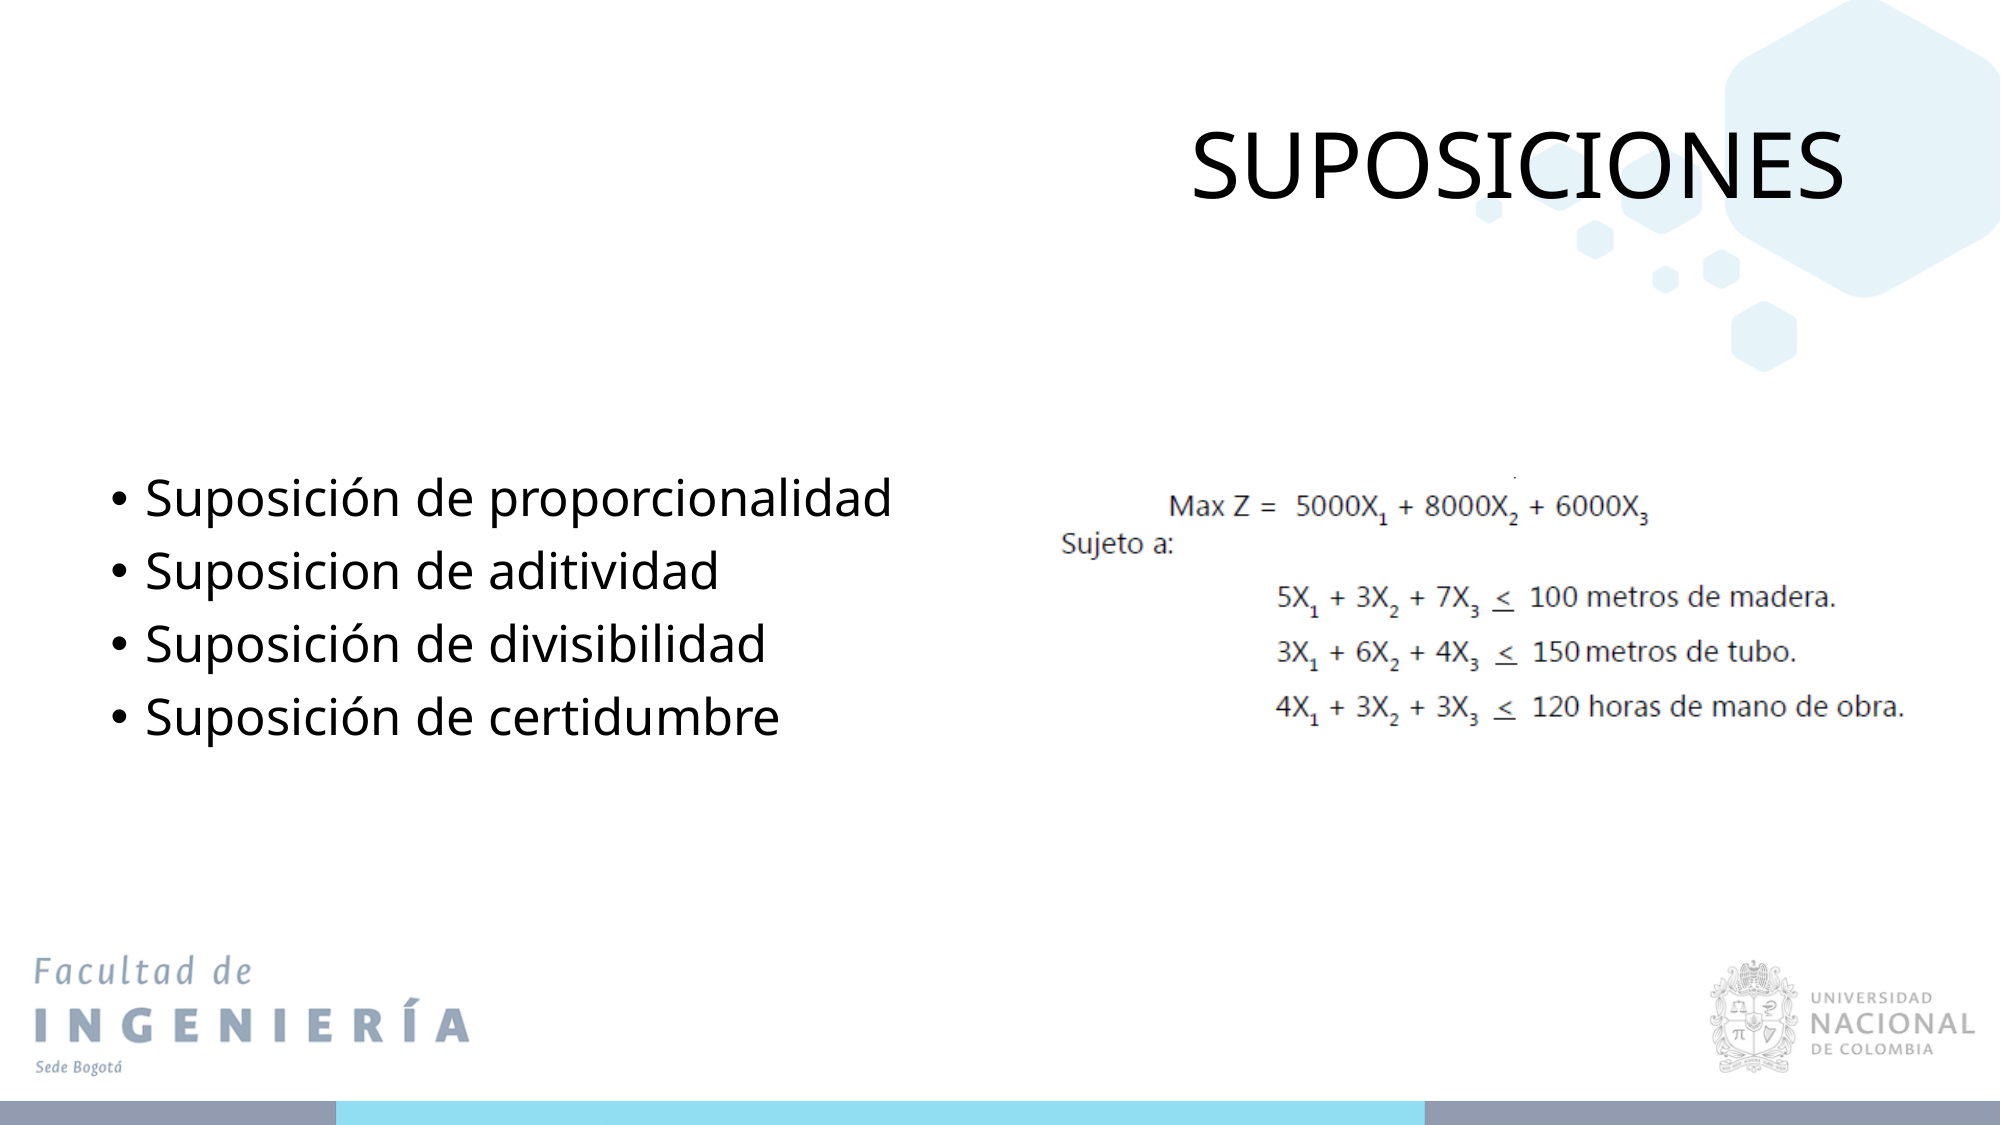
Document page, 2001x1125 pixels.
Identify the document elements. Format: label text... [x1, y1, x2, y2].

title SUPOSICIONES [137, 59, 1863, 278]
picture [1055, 477, 1929, 746]
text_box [0, 0, 2000, 1125]
list Suposición de proporcionalidad Suposicion de aditividad Suposición de divisibilidad Suposición de certidumbre [95, 465, 944, 757]
